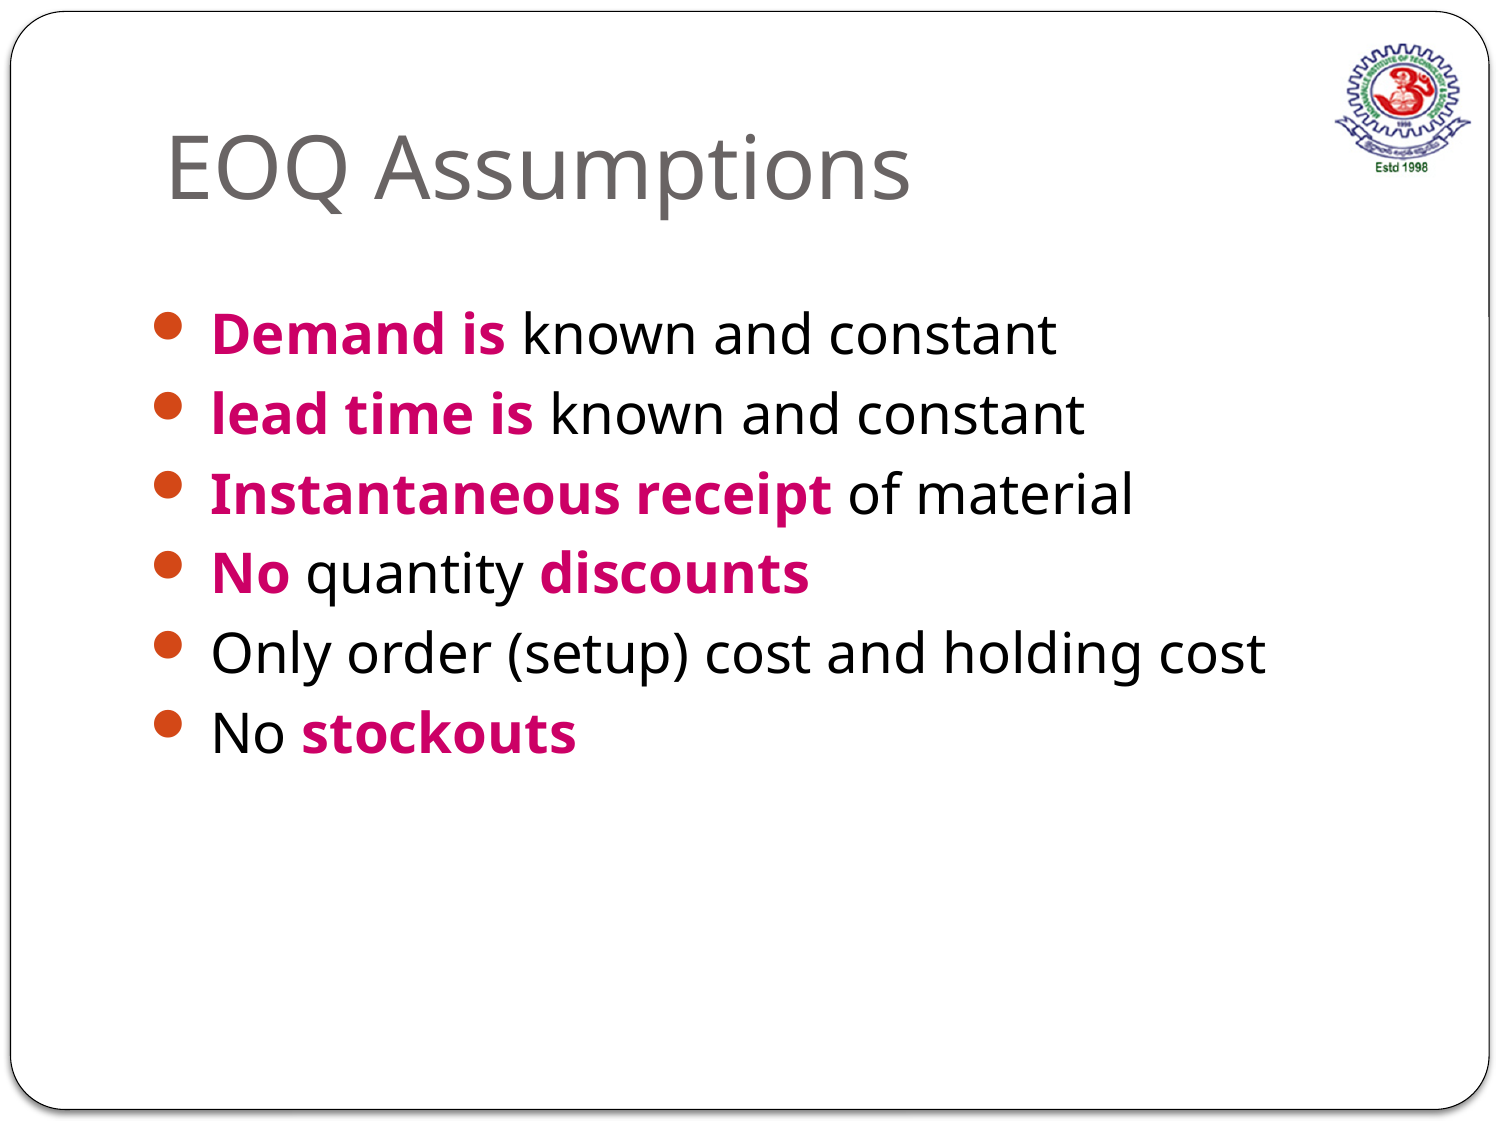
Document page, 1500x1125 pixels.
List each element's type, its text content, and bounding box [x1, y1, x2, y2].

list Demand is known and constant lead time is known and constant Instantaneous receipt of material No quantity discounts Only order (setup) cost and holding cost No stockouts [135, 291, 1451, 1013]
picture [1329, 36, 1477, 179]
title EOQ Assumptions [150, 45, 1425, 233]
